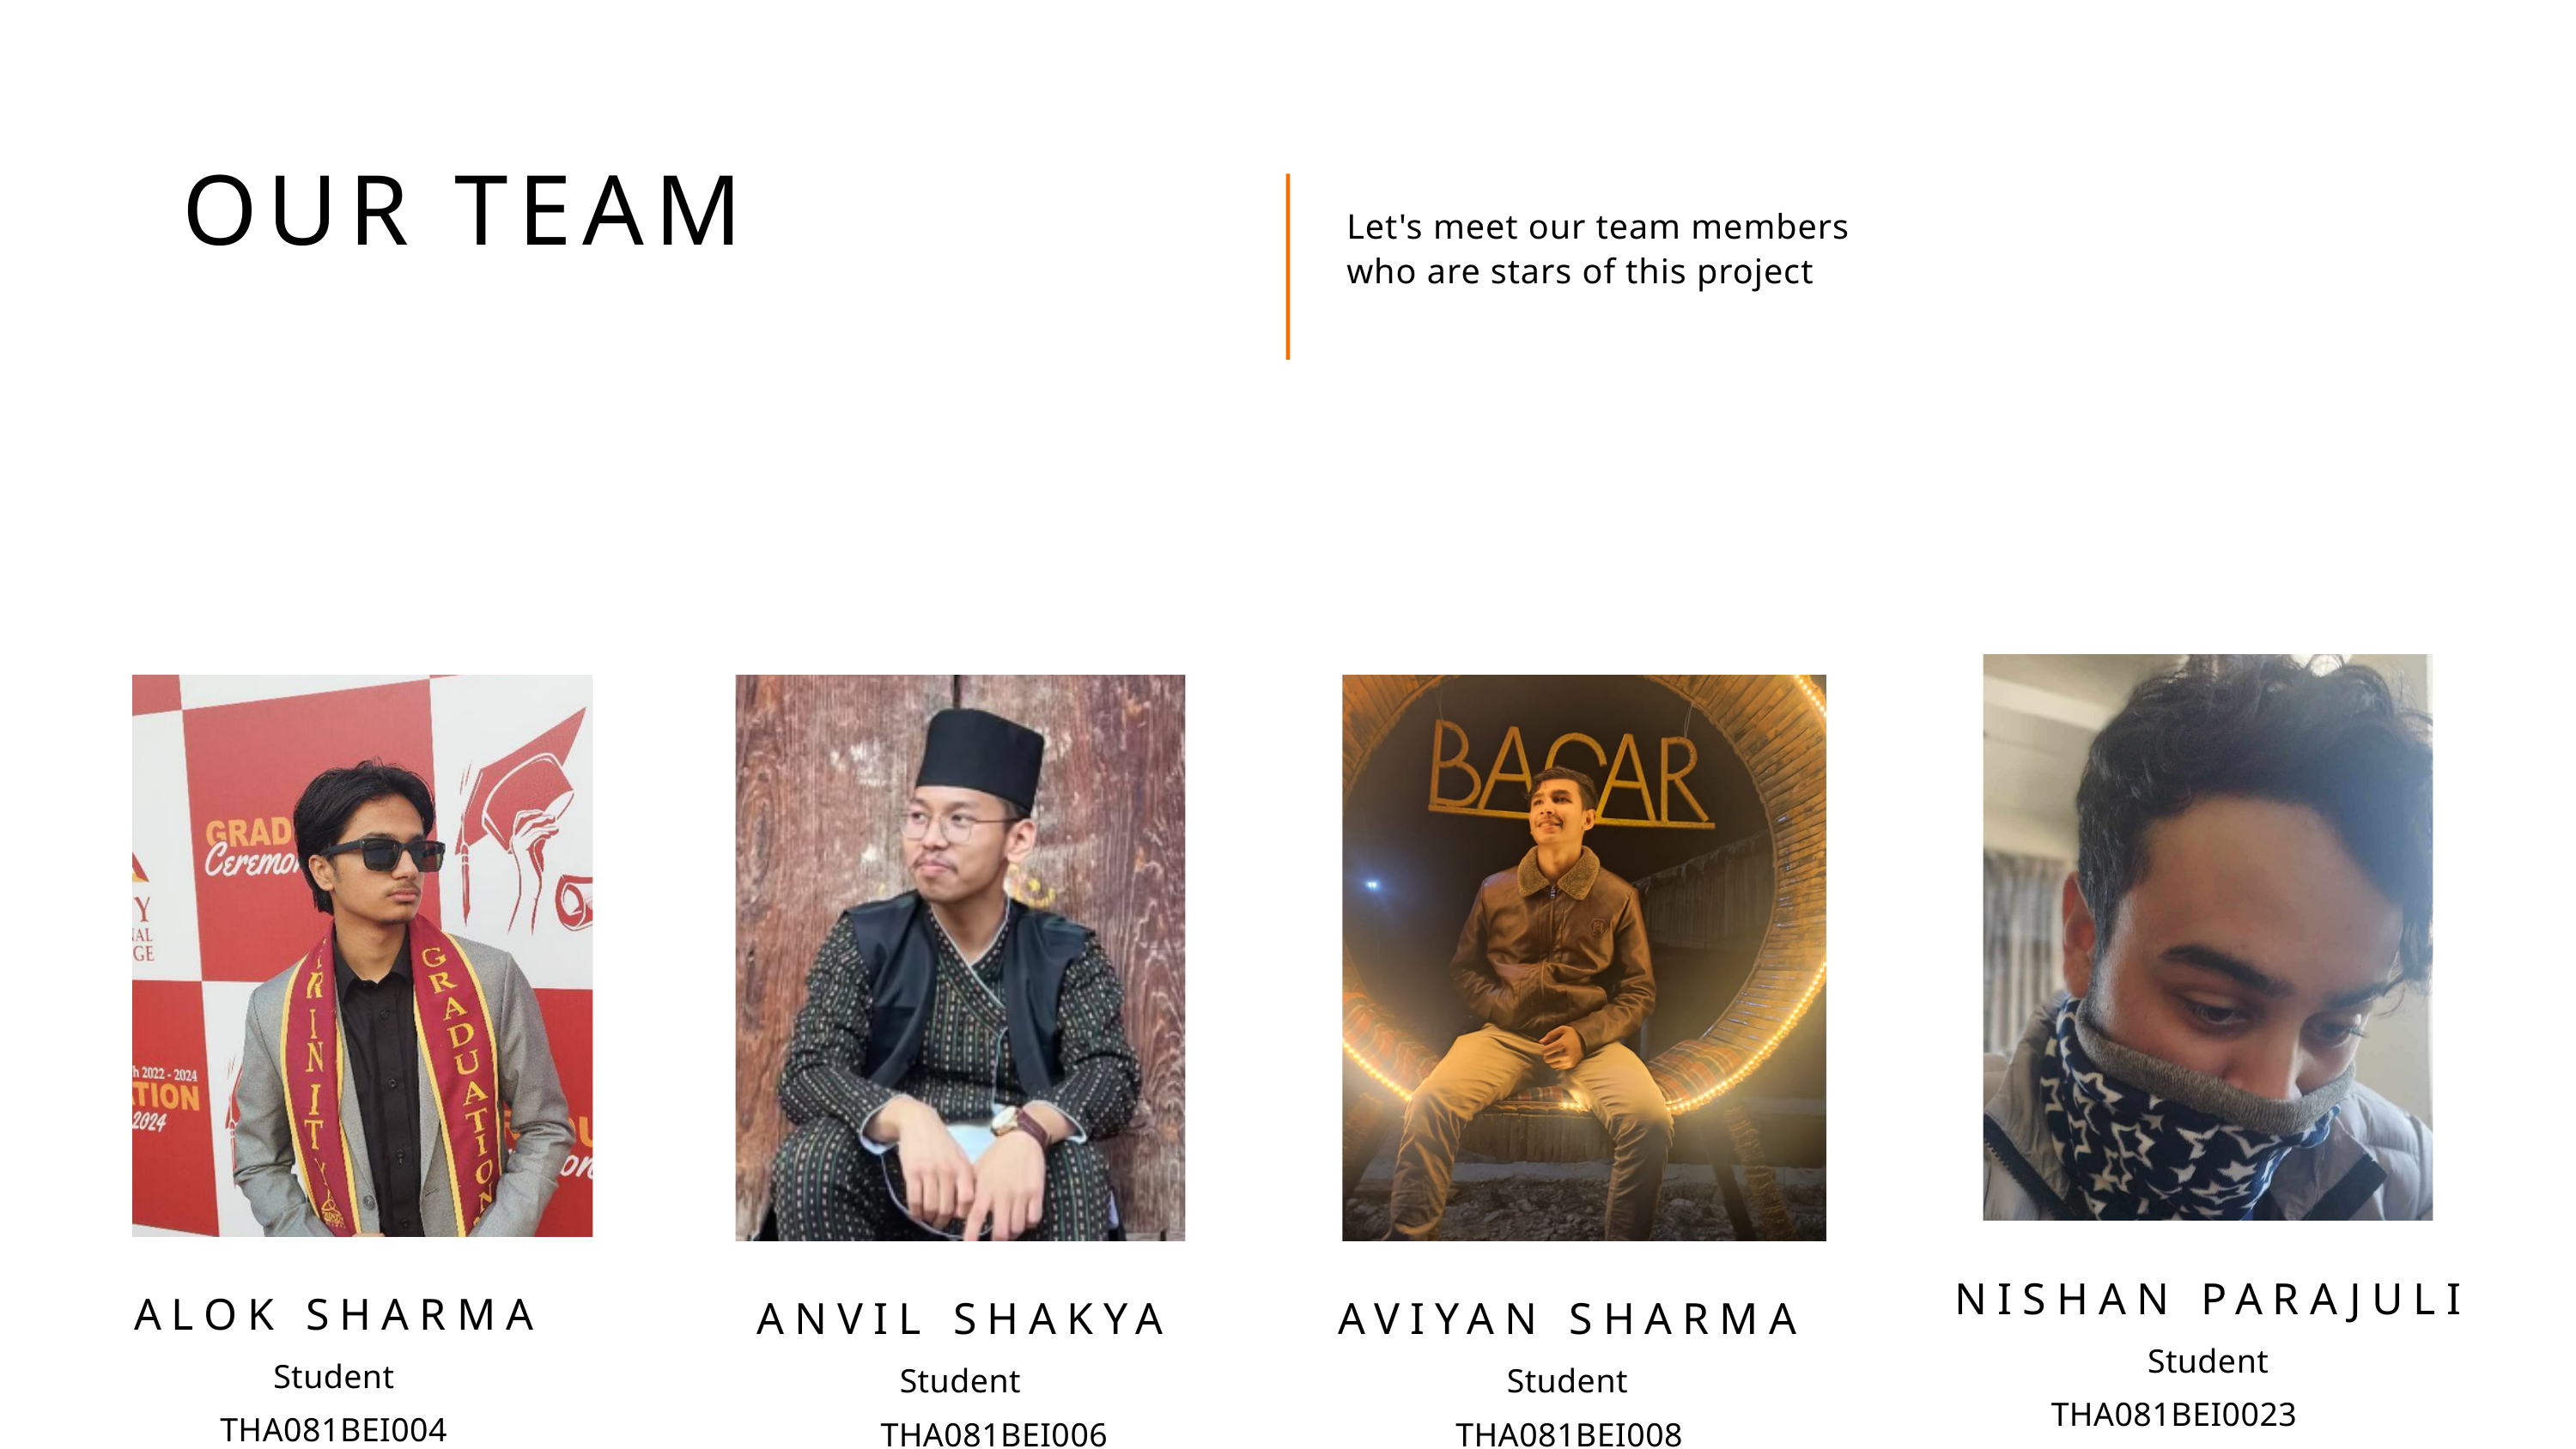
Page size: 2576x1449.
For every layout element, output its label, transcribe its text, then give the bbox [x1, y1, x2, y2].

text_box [75, 674, 593, 1446]
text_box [701, 674, 1220, 1449]
text_box Let's meet our team members who are stars of this project [1346, 200, 2202, 291]
text_box OUR TEAM [182, 140, 1004, 264]
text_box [1948, 654, 2468, 1431]
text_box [1308, 674, 1827, 1449]
